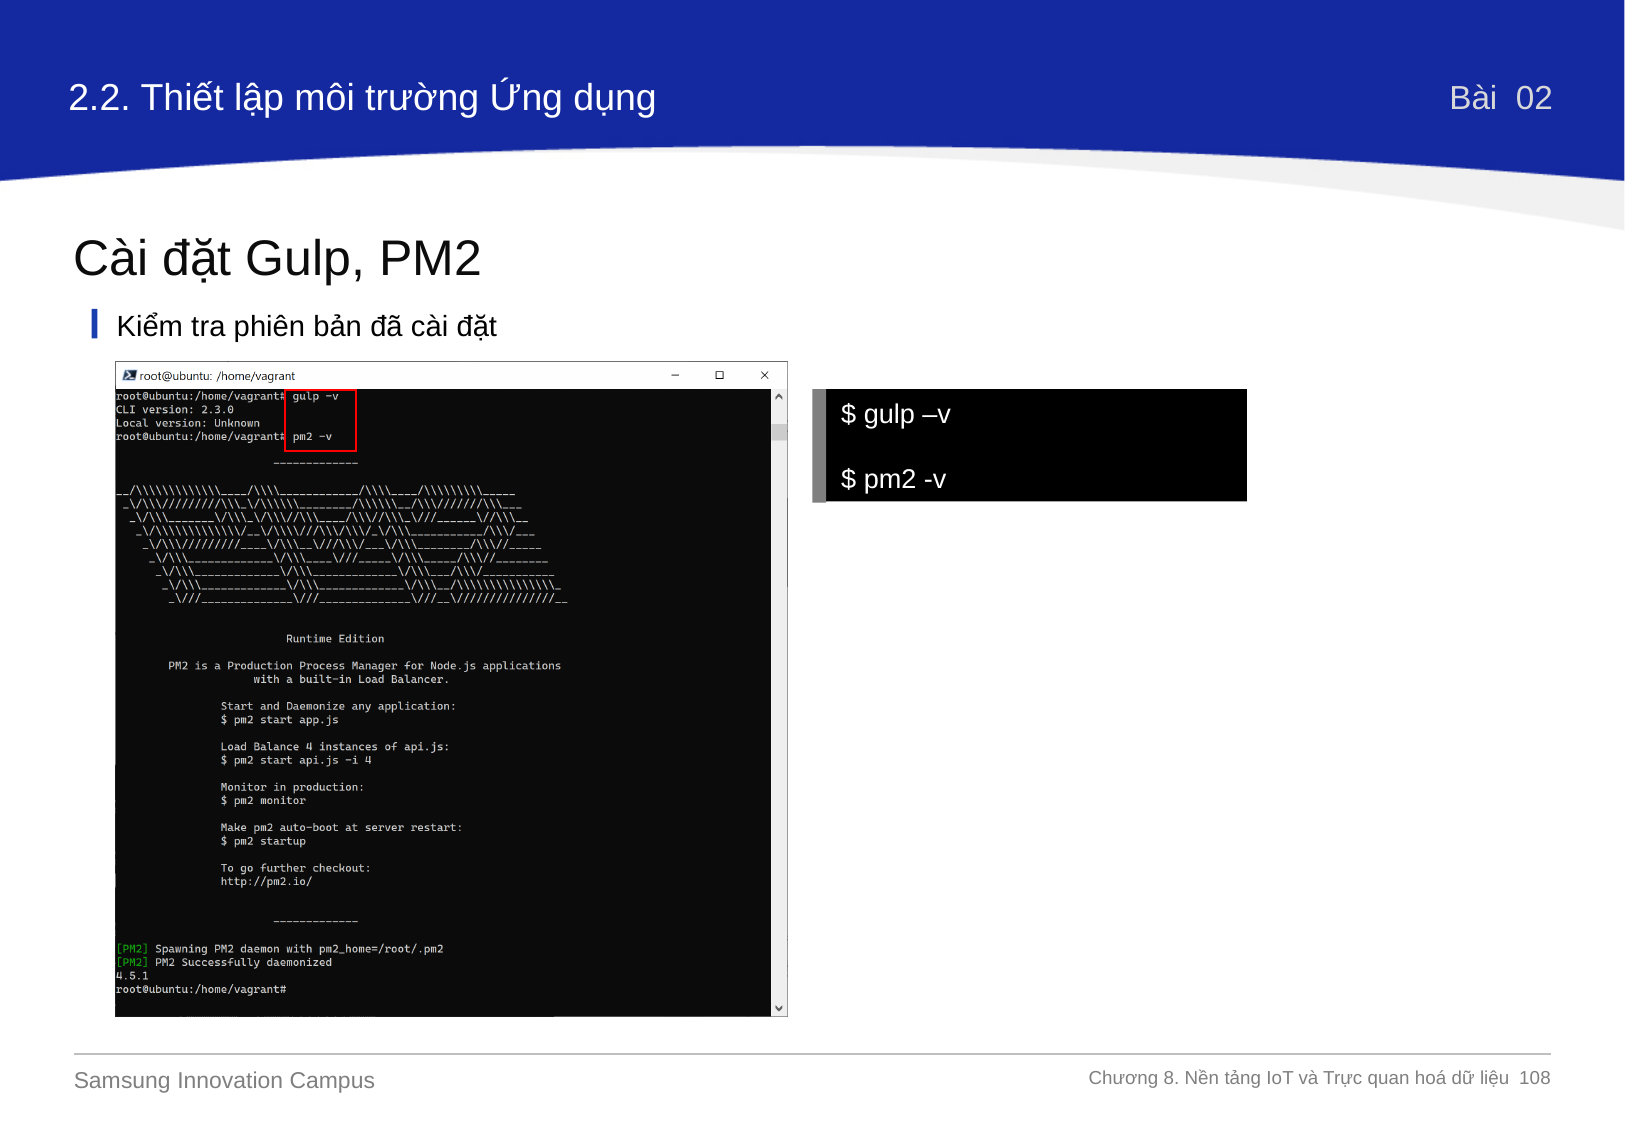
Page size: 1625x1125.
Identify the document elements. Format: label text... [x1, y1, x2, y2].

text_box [812, 388, 1248, 503]
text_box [67, 73, 1554, 120]
picture [0, 0, 1625, 1125]
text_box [115, 361, 788, 1018]
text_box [91, 306, 1533, 343]
text_box Cài đặt Gulp, PM2 [73, 225, 1551, 286]
